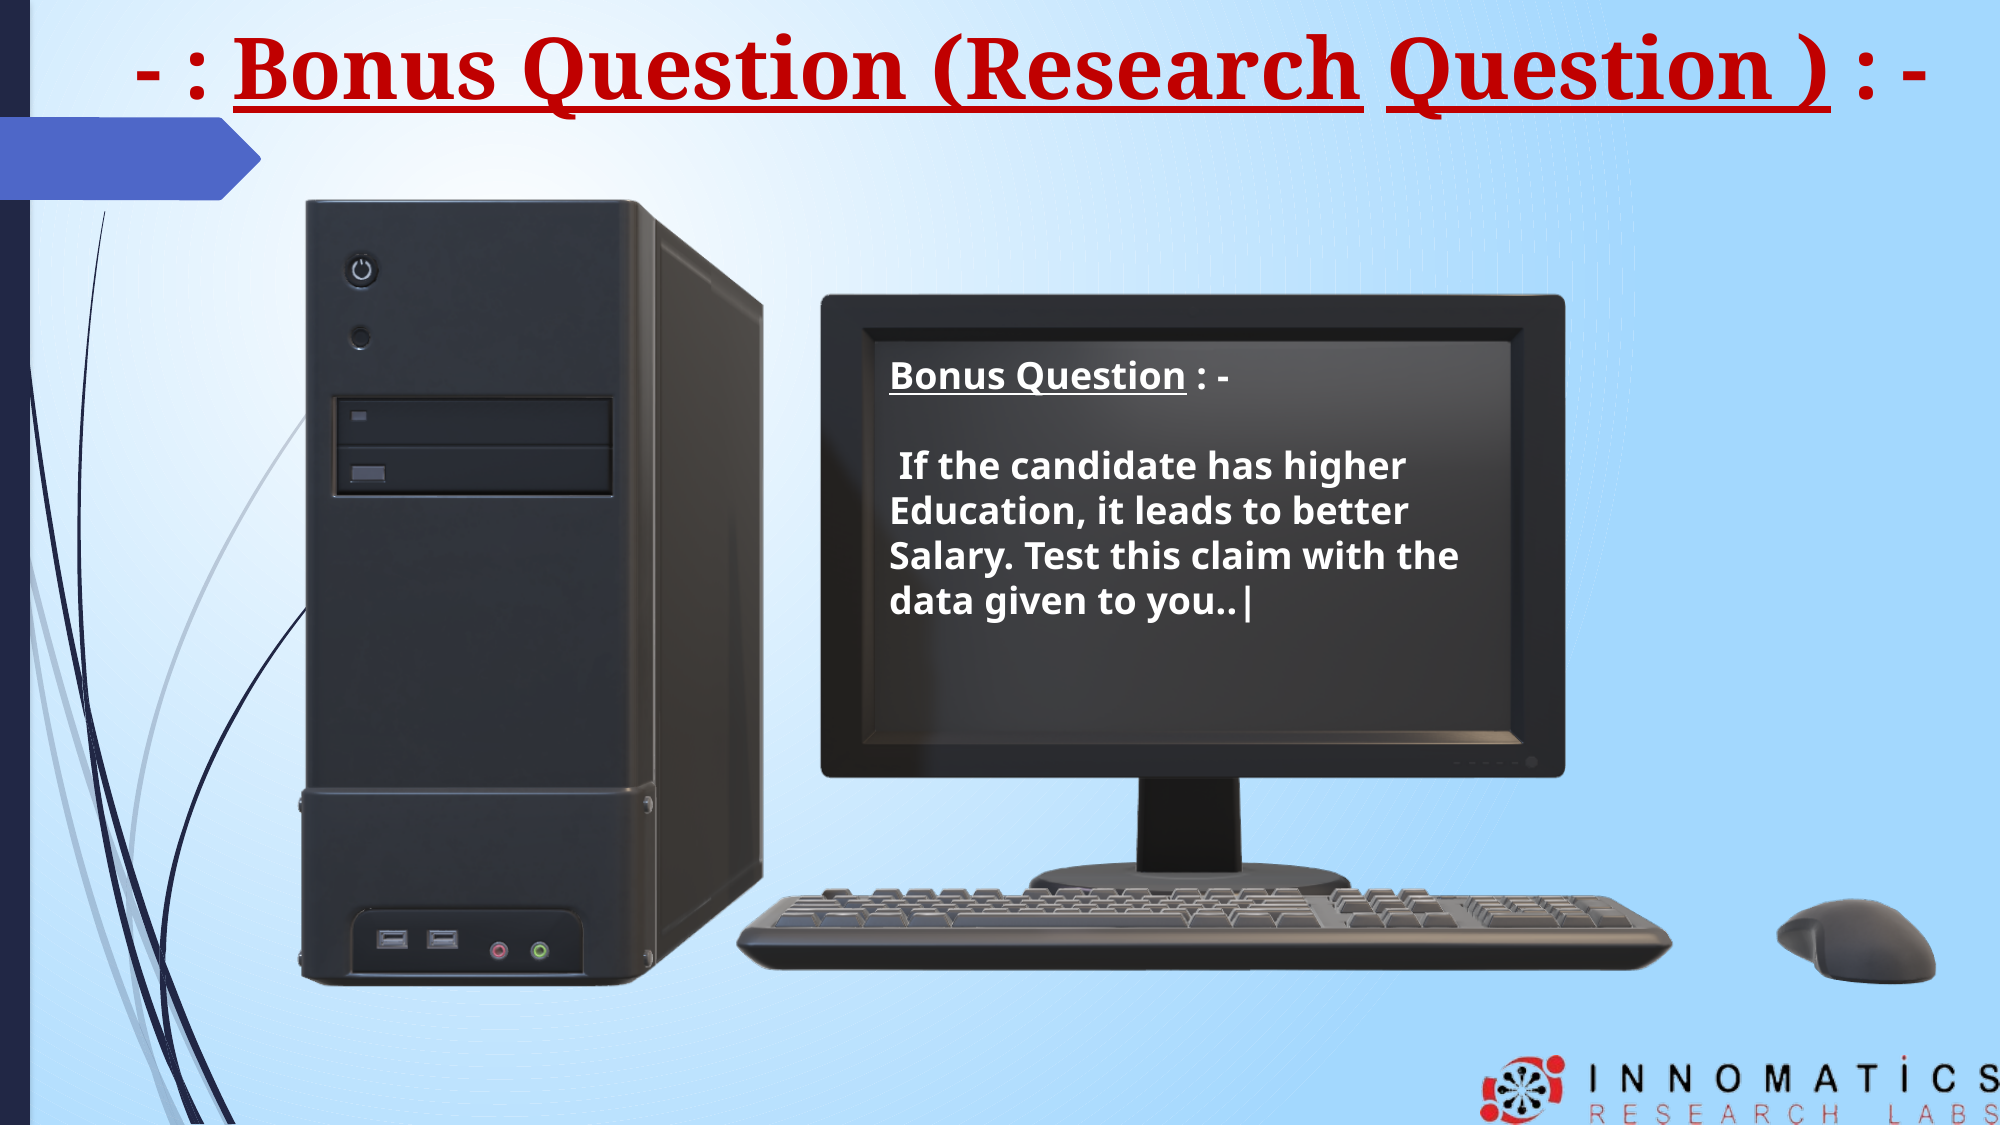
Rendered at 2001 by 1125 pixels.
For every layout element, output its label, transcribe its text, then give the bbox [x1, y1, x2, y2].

picture [288, 158, 1959, 1029]
picture [1480, 1055, 2000, 1125]
text_box - : Bonus Question (Research Question ) : - [0, 6, 1984, 132]
text_box Bonus Question : - If the candidate has higher Education, it leads to better Salary. Test this claim with the data given to you..| [874, 344, 1514, 630]
